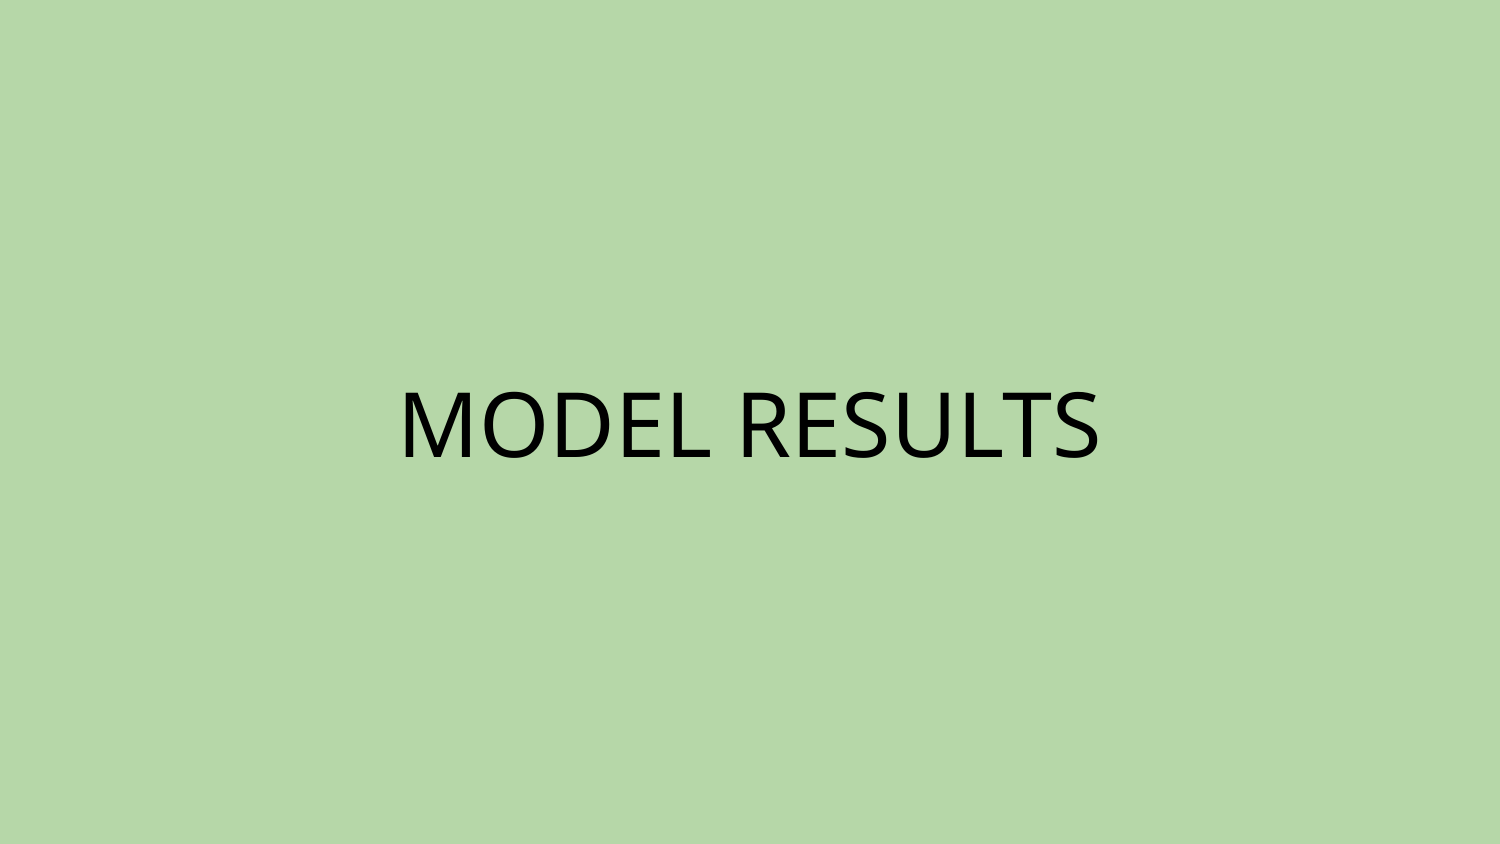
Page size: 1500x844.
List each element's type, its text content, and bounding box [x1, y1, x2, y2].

title MODEL RESULTS [51, 352, 1449, 491]
